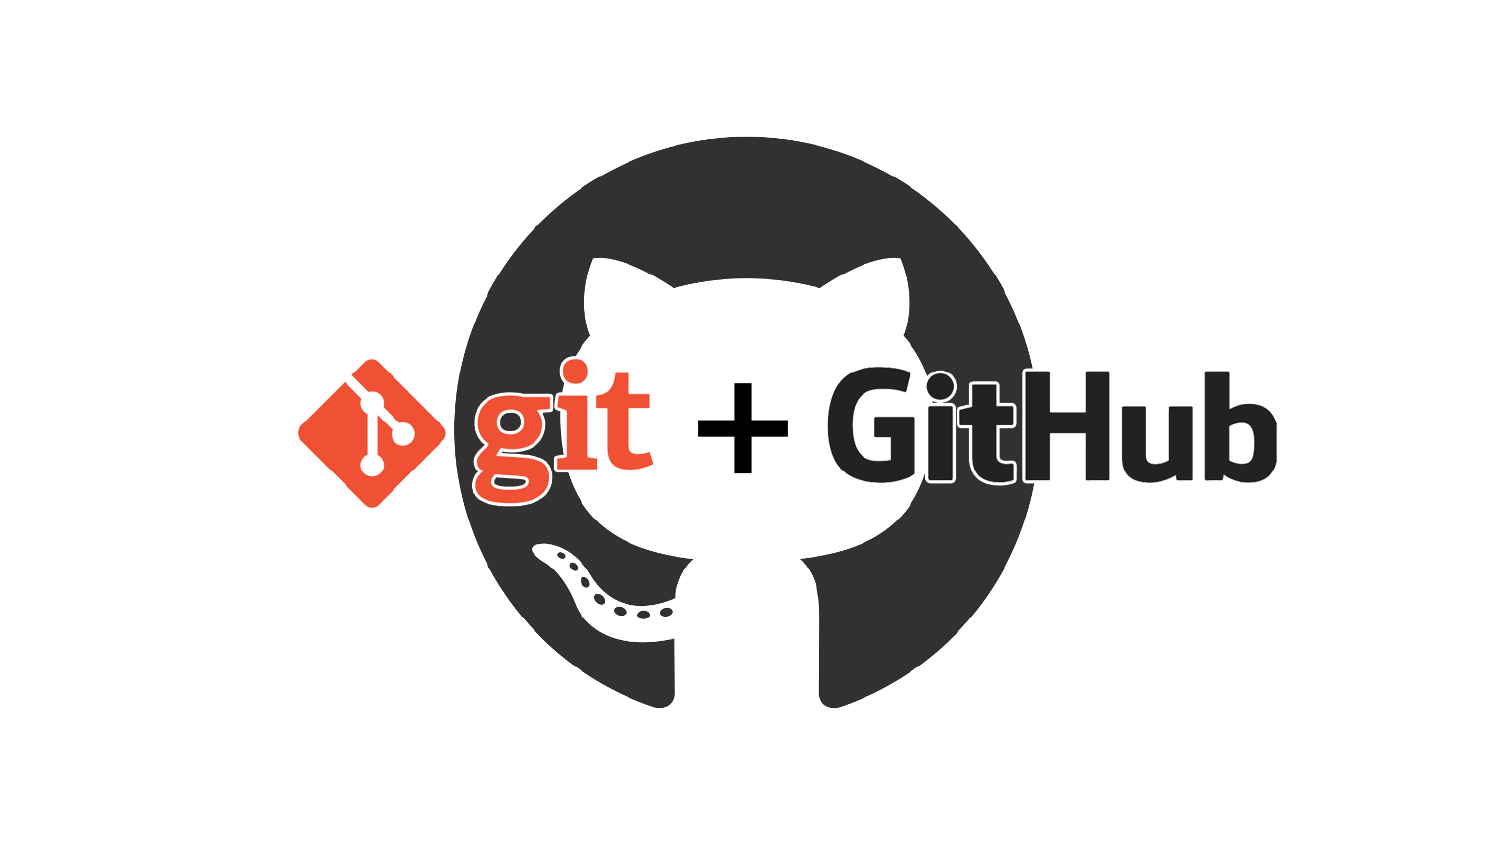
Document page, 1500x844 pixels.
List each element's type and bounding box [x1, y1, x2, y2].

picture [159, 128, 1334, 716]
